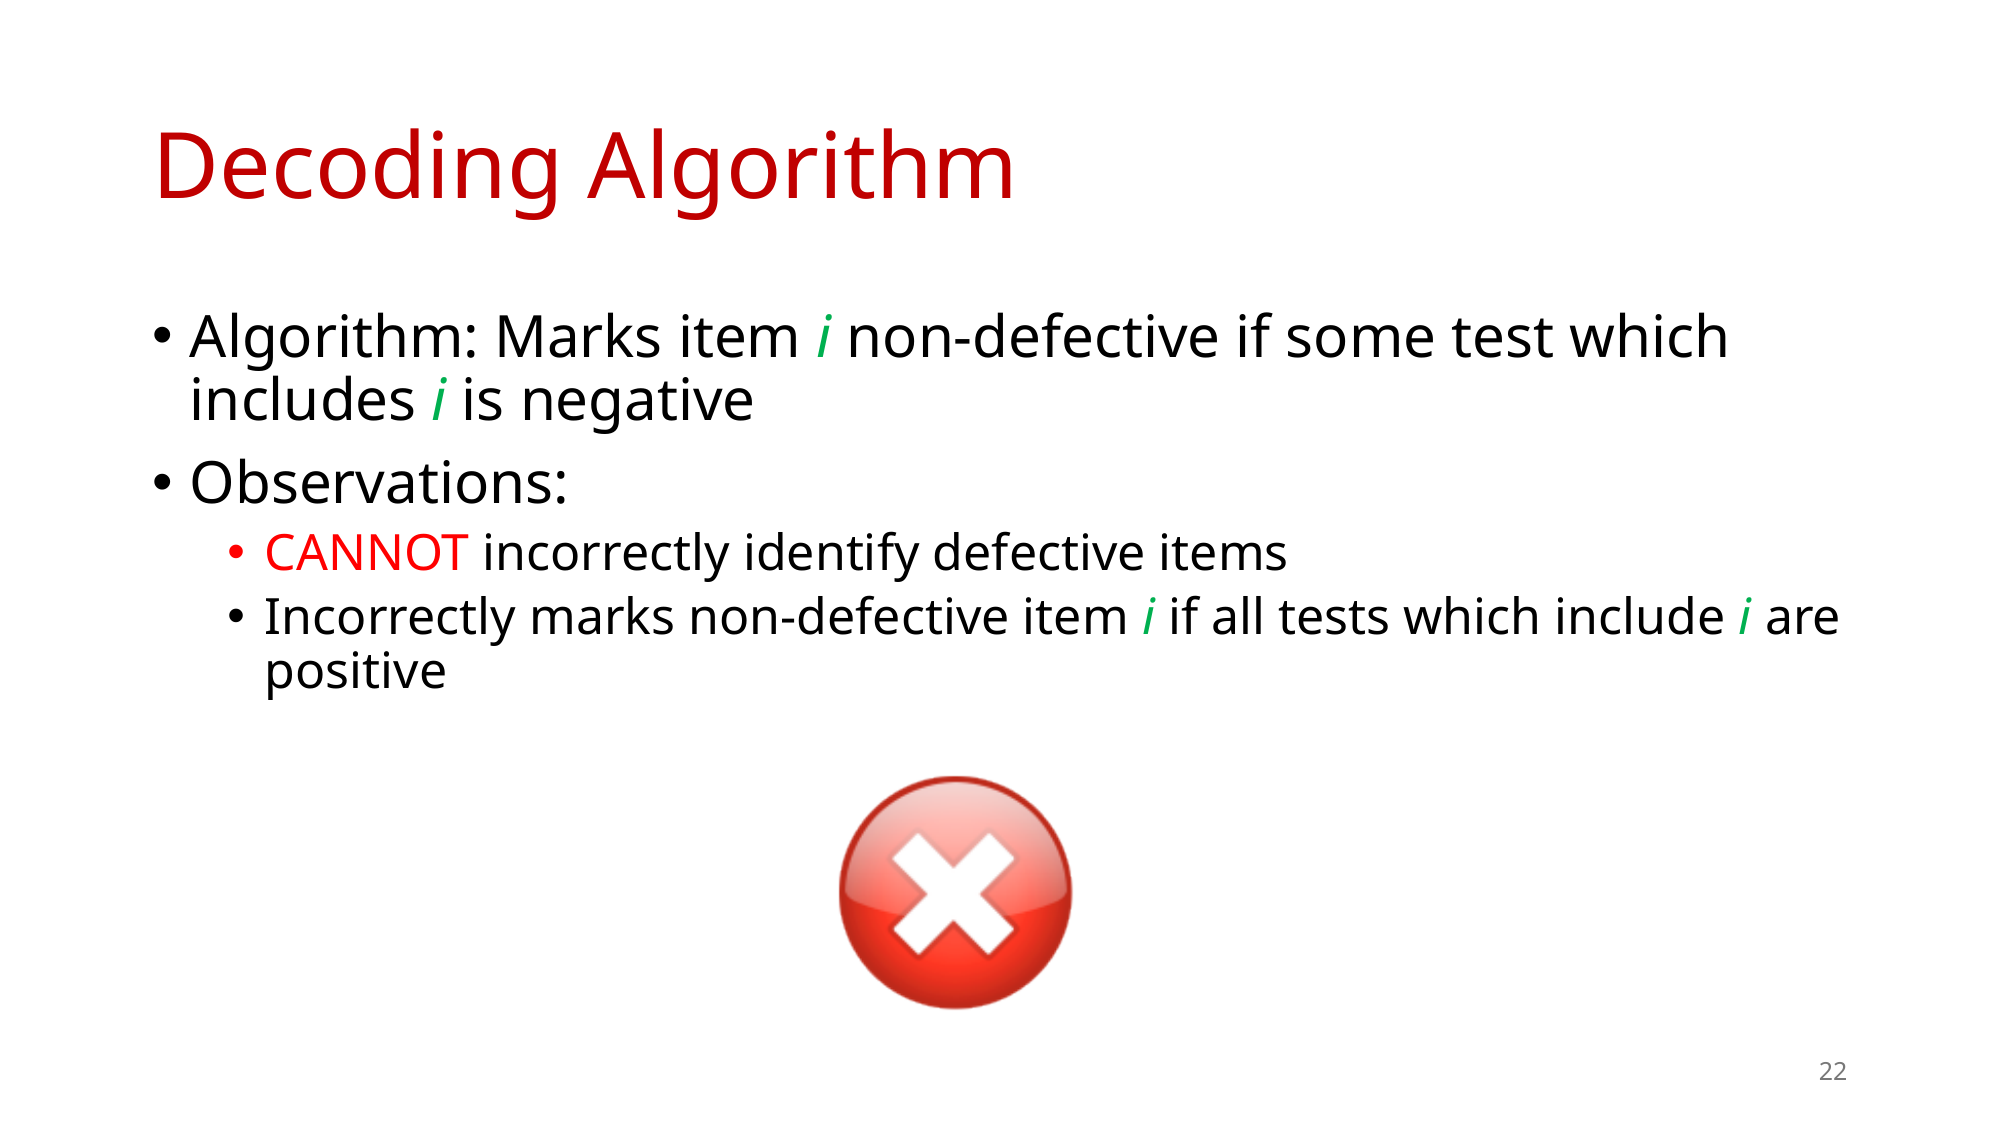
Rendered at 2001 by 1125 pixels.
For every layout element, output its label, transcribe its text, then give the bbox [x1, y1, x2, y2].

picture [824, 761, 1088, 1026]
title Decoding Algorithm [137, 59, 1863, 278]
list Algorithm: Marks item i non-defective if some test which includes i is negative Observations: CANNOT incorrectly identify defective items Incorrectly marks non-defective item i if all tests which include i are positive [137, 299, 1863, 1014]
slide_number 22 [1412, 1042, 1863, 1103]
